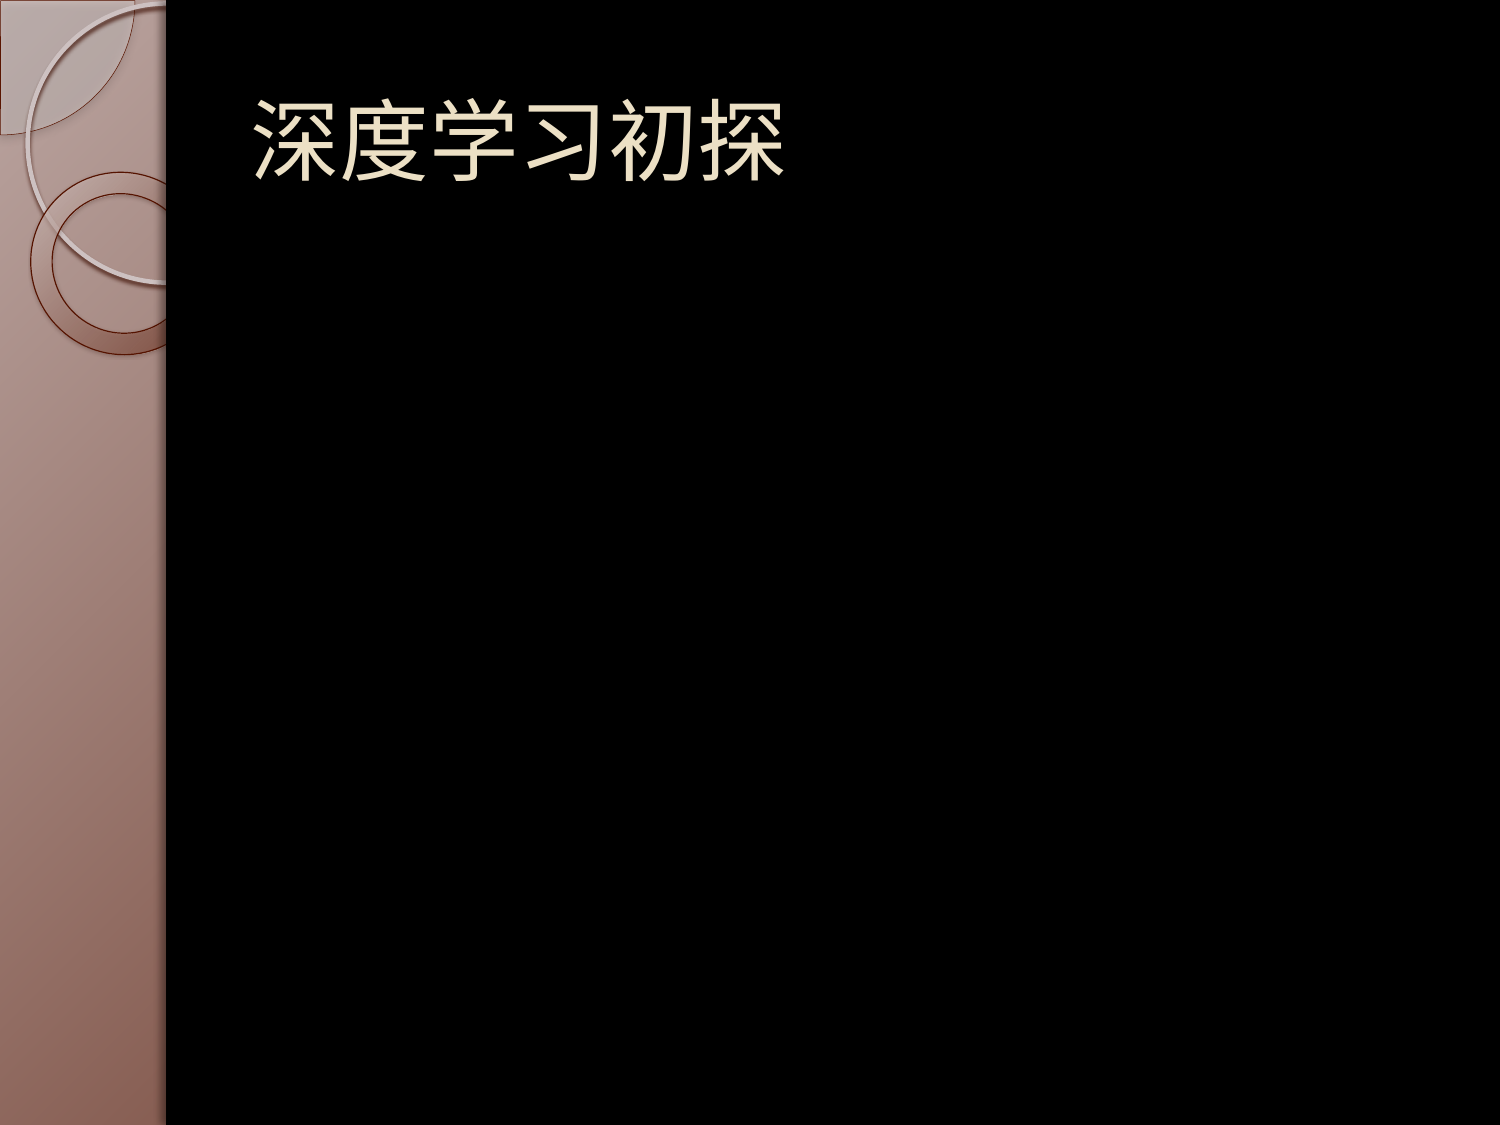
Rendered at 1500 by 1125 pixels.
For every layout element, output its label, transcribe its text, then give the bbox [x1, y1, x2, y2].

title 深度学习初探 [235, 45, 1466, 233]
